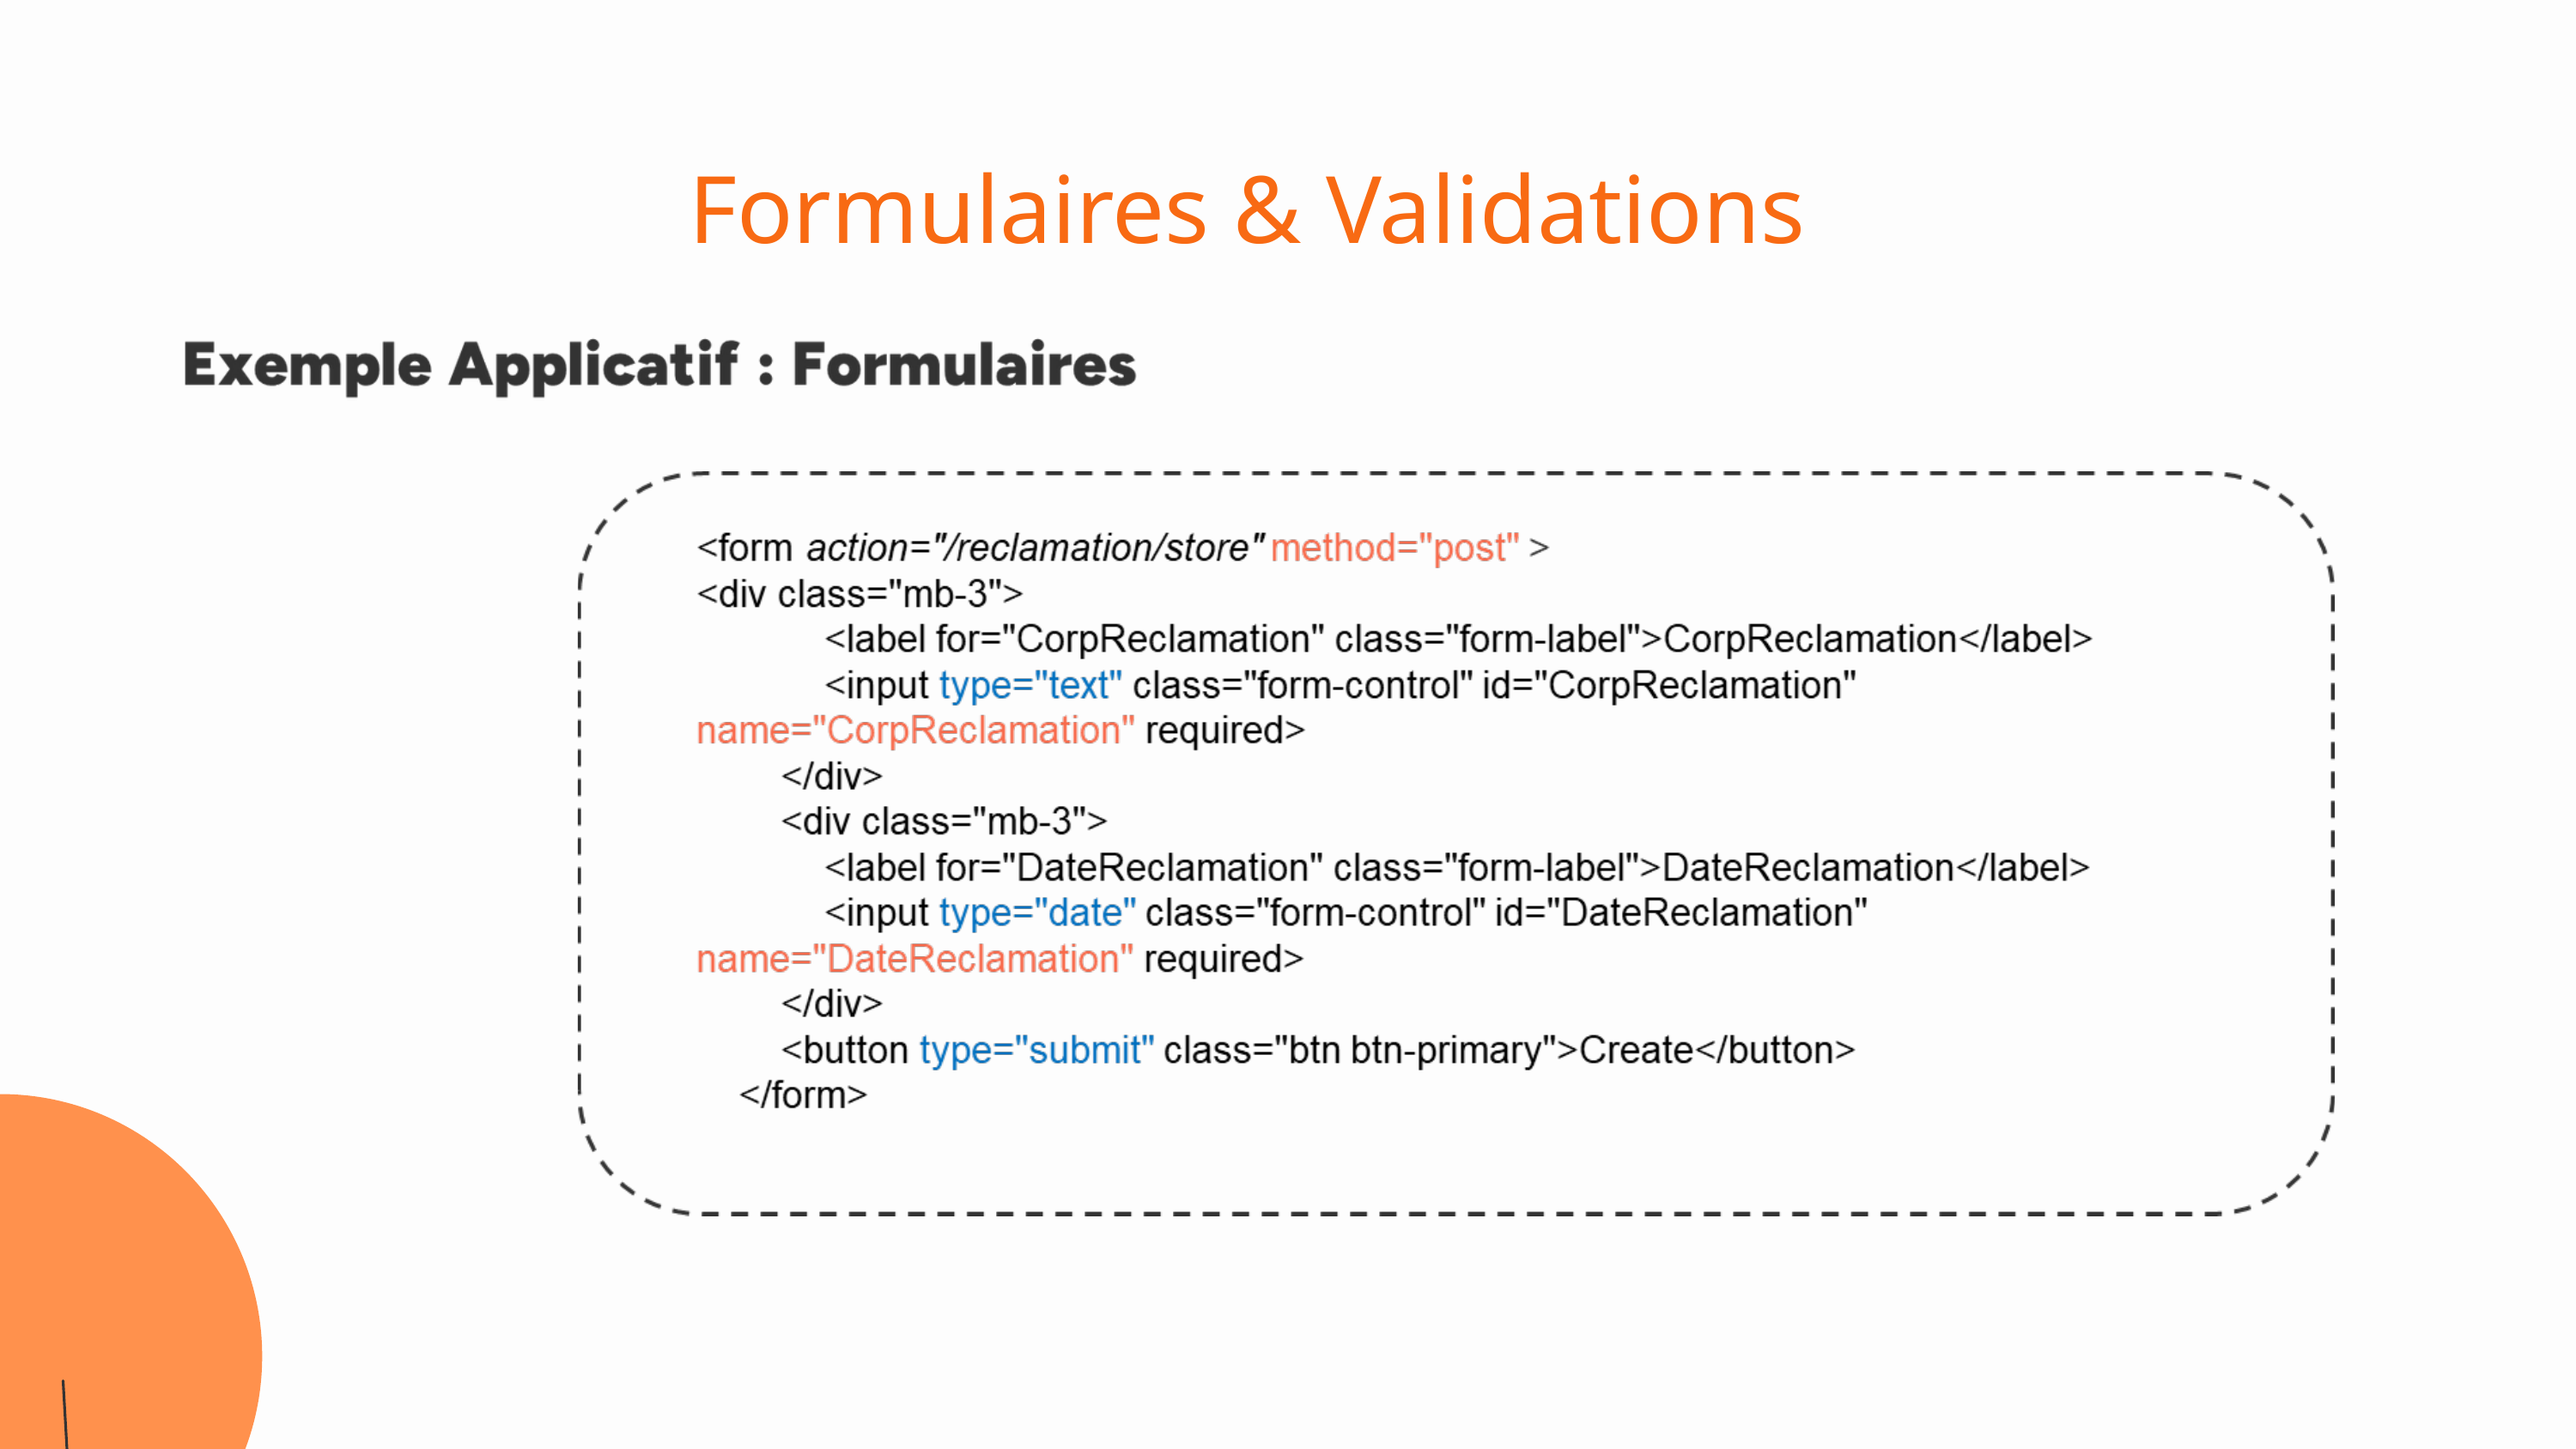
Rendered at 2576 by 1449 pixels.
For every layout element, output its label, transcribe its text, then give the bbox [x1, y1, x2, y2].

text_box [144, 306, 1502, 437]
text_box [0, 1094, 263, 1449]
text_box Formulaires & Validations [320, 131, 2174, 262]
text_box [577, 471, 2336, 1216]
